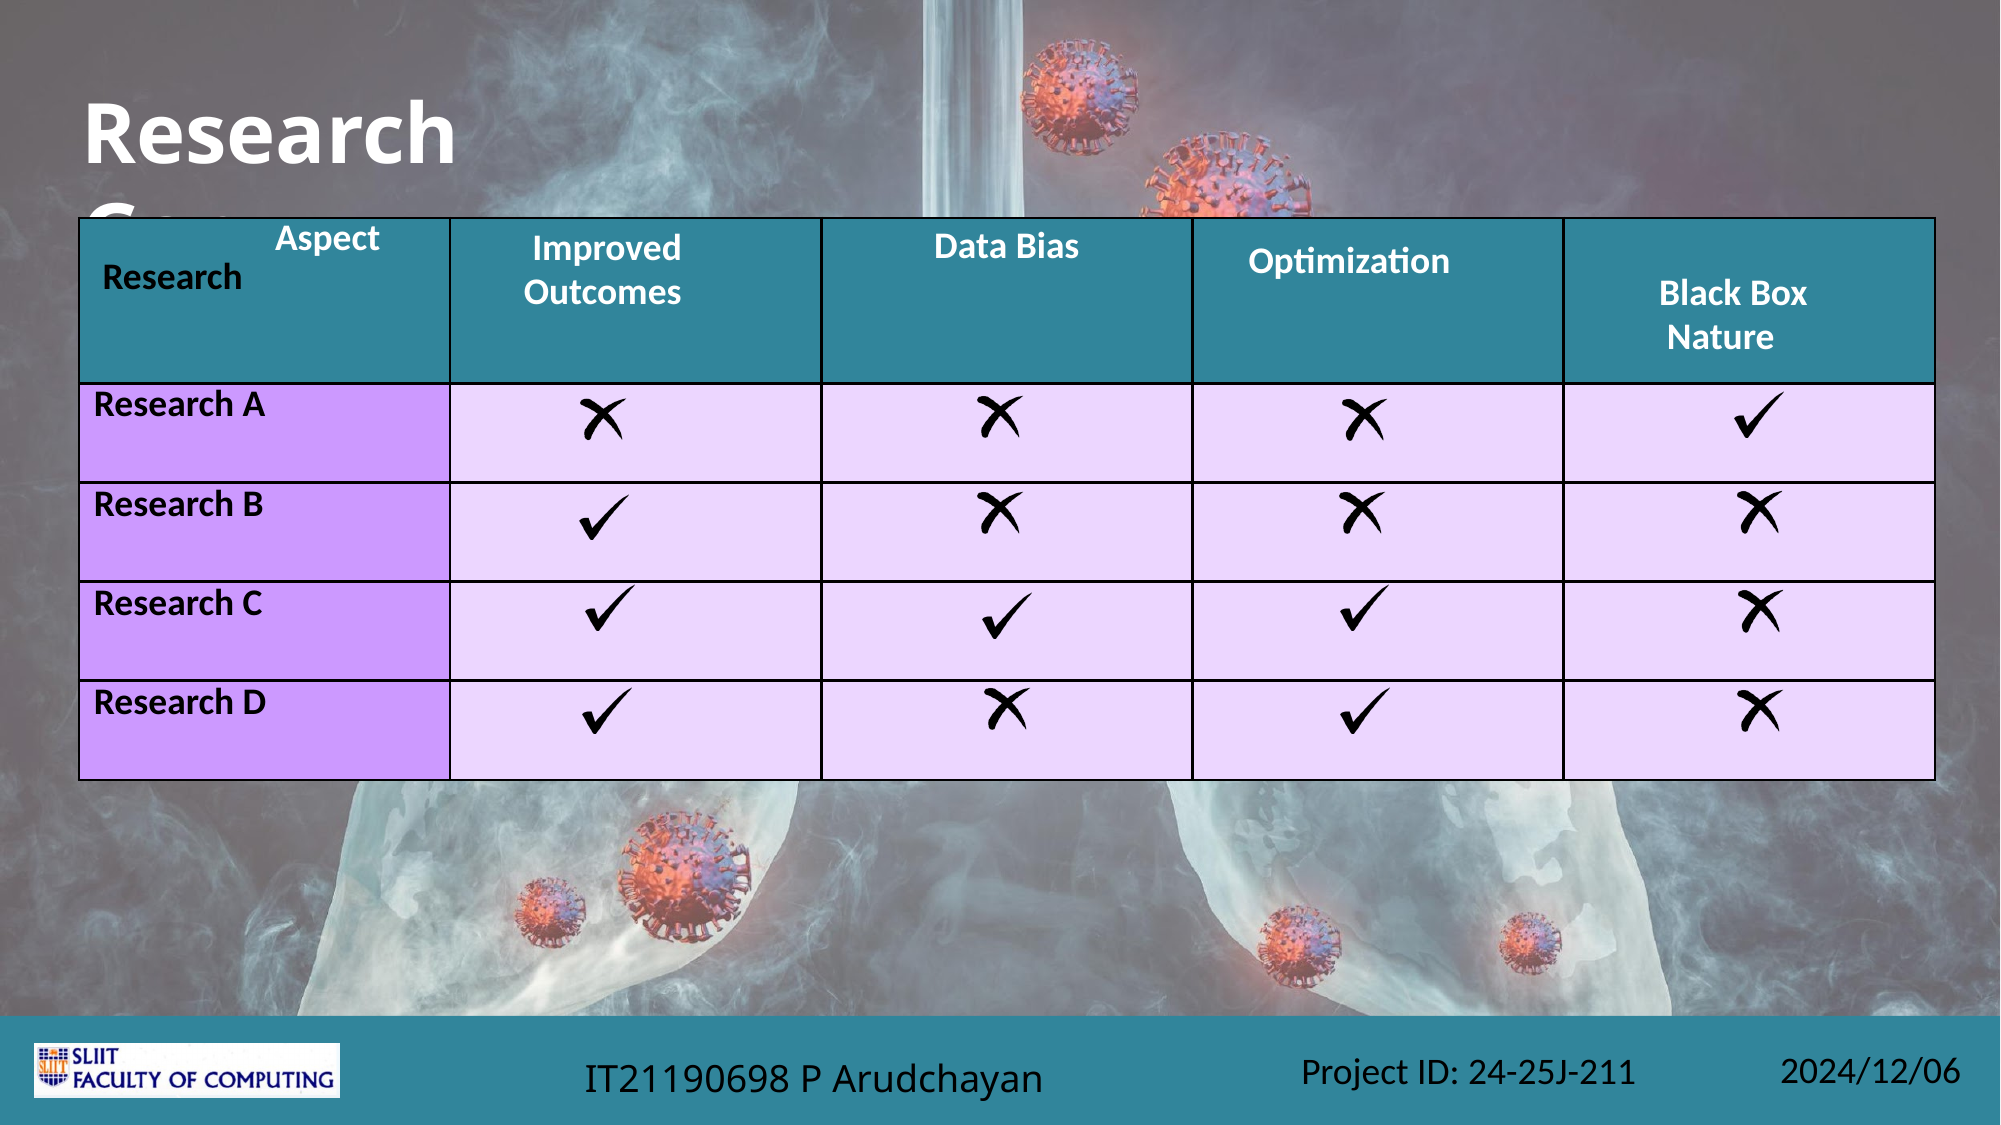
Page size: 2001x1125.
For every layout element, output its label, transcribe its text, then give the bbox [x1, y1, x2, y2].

table_header Black Box Nature [1565, 219, 1934, 382]
table_cell Research C [80, 583, 449, 679]
table_header Optimization [1194, 219, 1562, 382]
table_cell [1194, 583, 1562, 679]
picture [0, 0, 2001, 1125]
table_cell [1565, 484, 1934, 580]
table_header Improved Outcomes [451, 219, 820, 382]
table_cell [1565, 385, 1934, 481]
table_cell [1194, 484, 1562, 580]
table_cell [823, 682, 1191, 779]
table_cell [451, 484, 820, 580]
table_cell [1565, 583, 1934, 679]
table_cell [451, 583, 820, 679]
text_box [0, 1015, 2000, 1125]
table_cell [1194, 385, 1562, 481]
table_cell [1194, 682, 1562, 779]
table_cell Research A [80, 385, 449, 481]
table_cell [1565, 682, 1934, 779]
table_cell [823, 583, 1191, 679]
table_cell Research D [80, 682, 449, 779]
table_header Aspect Research [80, 219, 449, 382]
table_cell [823, 484, 1191, 580]
table_cell Research B [80, 484, 449, 580]
table_cell [451, 385, 820, 481]
table_cell [451, 682, 820, 779]
title Research Gap [78, 77, 614, 217]
table_cell [823, 385, 1191, 481]
table_header Data Bias [823, 219, 1191, 382]
